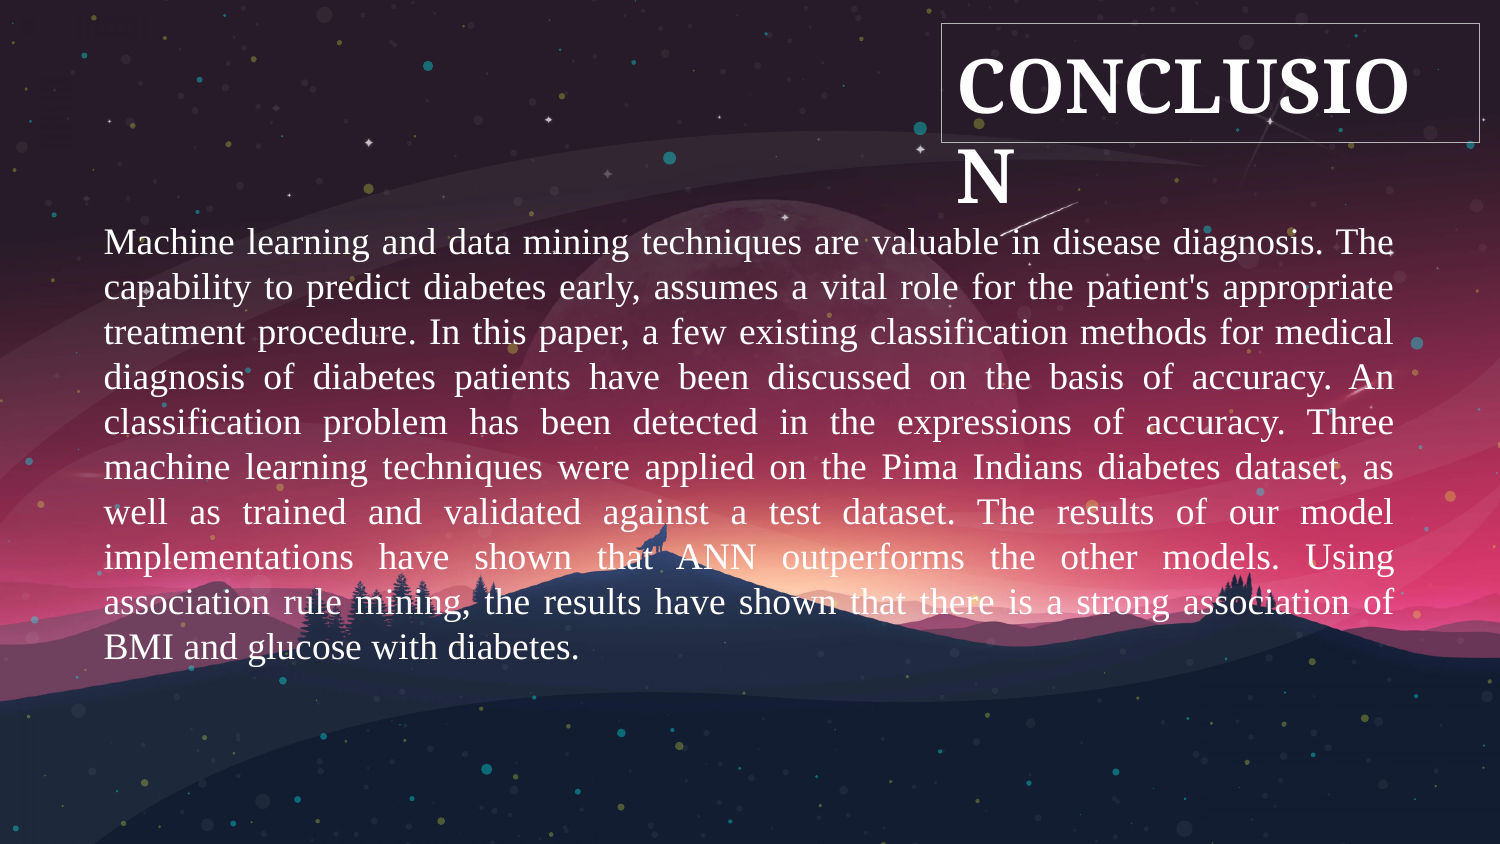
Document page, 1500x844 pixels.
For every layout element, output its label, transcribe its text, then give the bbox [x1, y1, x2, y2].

picture [0, 0, 1500, 844]
text_box Machine learning and data mining techniques are valuable in disease diagnosis. The capability to predict diabetes early, assumes a vital role for the patient's appropriate treatment procedure. In this paper, a few existing classification methods for medical diagnosis of diabetes patients have been discussed on the basis of accuracy. An classification problem has been detected in the expressions of accuracy. Three machine learning techniques were applied on the Pima Indians diabetes dataset, as well as trained and validated against a test dataset. The results of our model implementations have shown that ANN outperforms the other models. Using association rule mining, the results have shown that there is a strong association of BMI and glucose with diabetes. [88, 209, 1412, 772]
title CONCLUSION [941, 23, 1480, 143]
